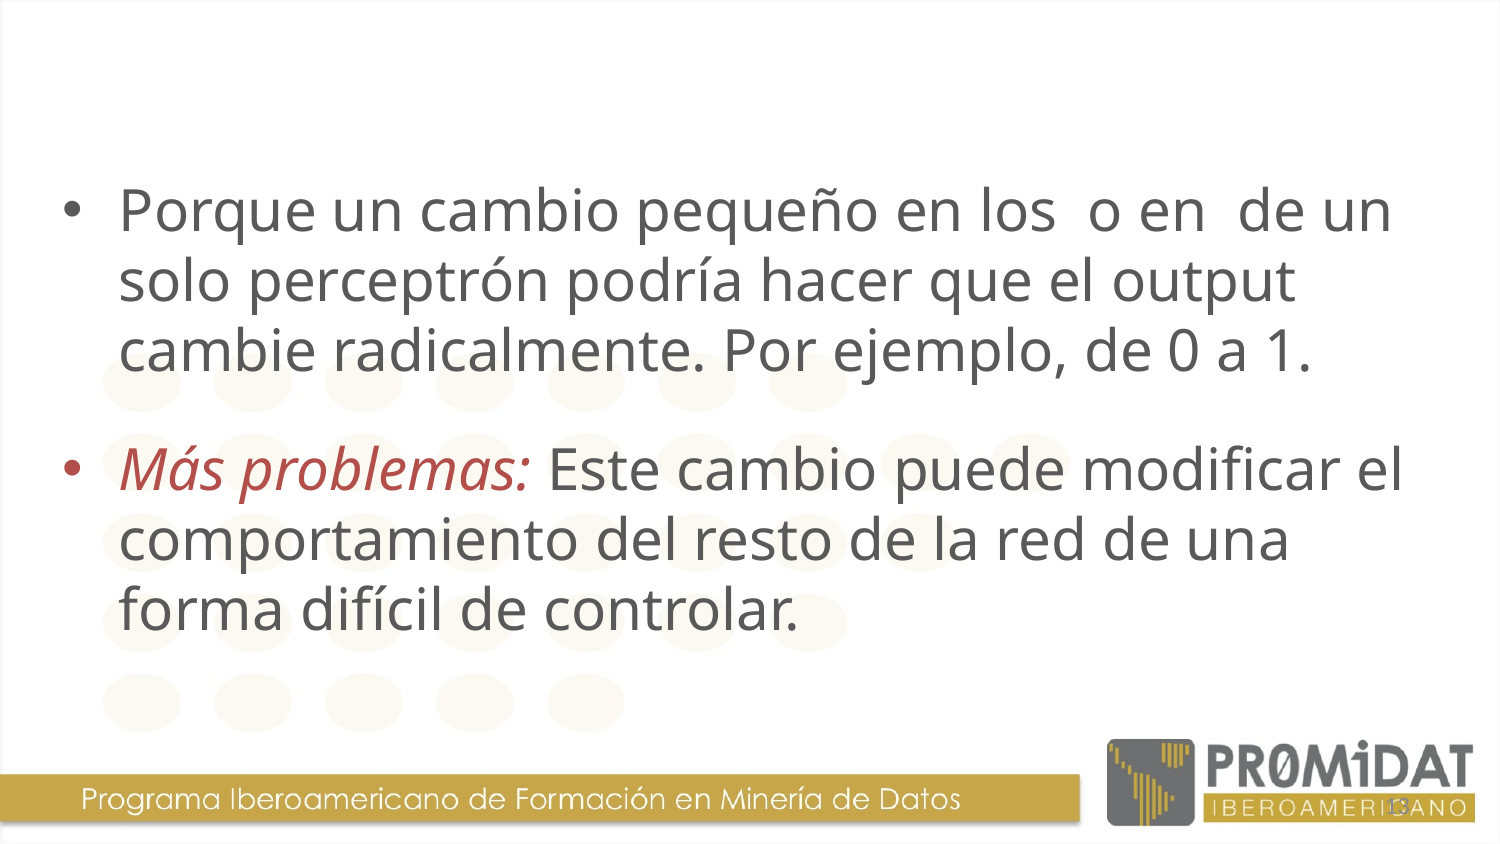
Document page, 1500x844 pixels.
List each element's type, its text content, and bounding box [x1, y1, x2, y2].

slide_number 13 [1074, 782, 1425, 828]
picture [0, 0, 1500, 844]
list [75, 196, 1425, 724]
